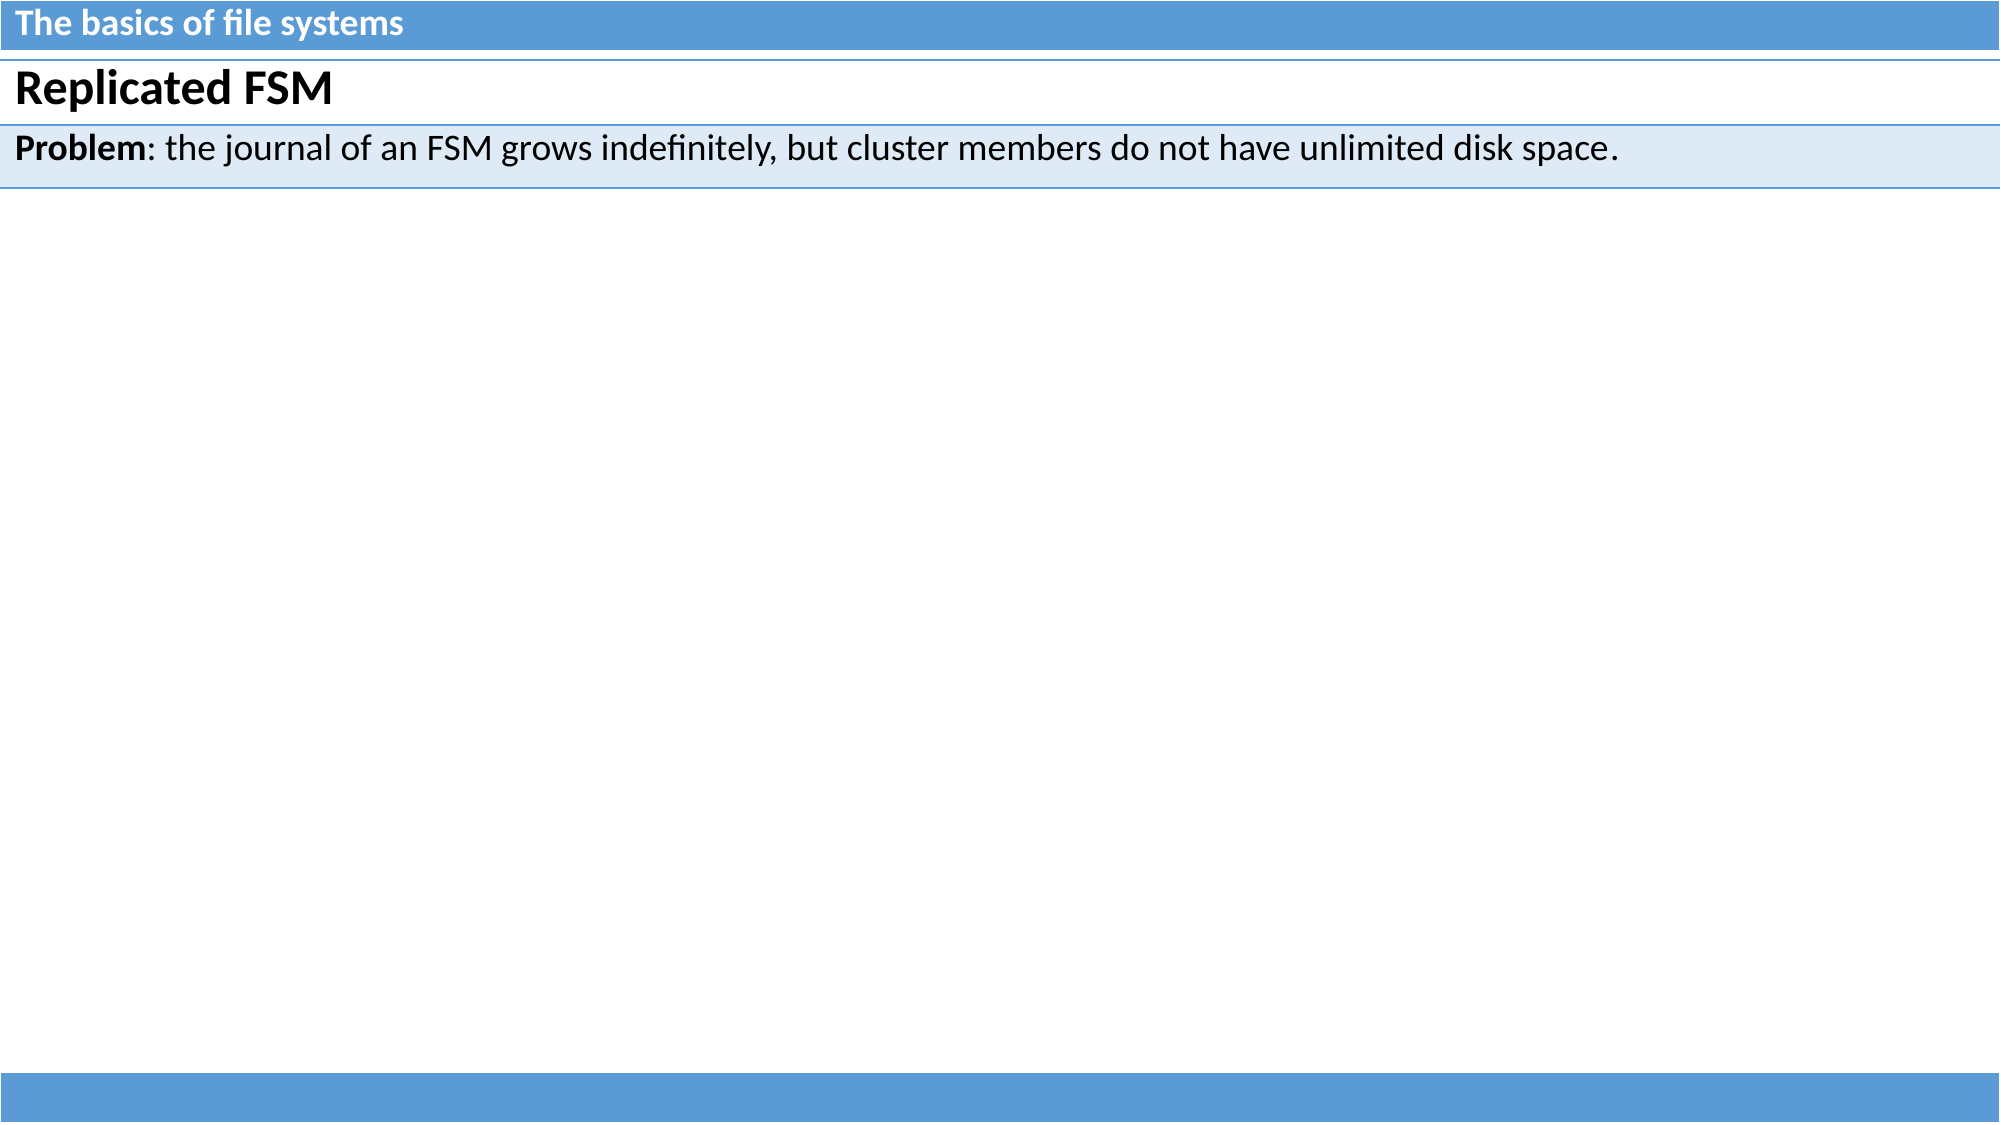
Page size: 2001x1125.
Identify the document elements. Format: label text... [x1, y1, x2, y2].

table_header The basics of file systems [1, 1, 1999, 50]
table_cell Problem: the journal of an FSM grows indefinitely, but cluster members do not have unlimited disk space. [0, 126, 2000, 187]
table_header [1, 1073, 1999, 1122]
table_header Replicated FSM [0, 61, 2000, 124]
